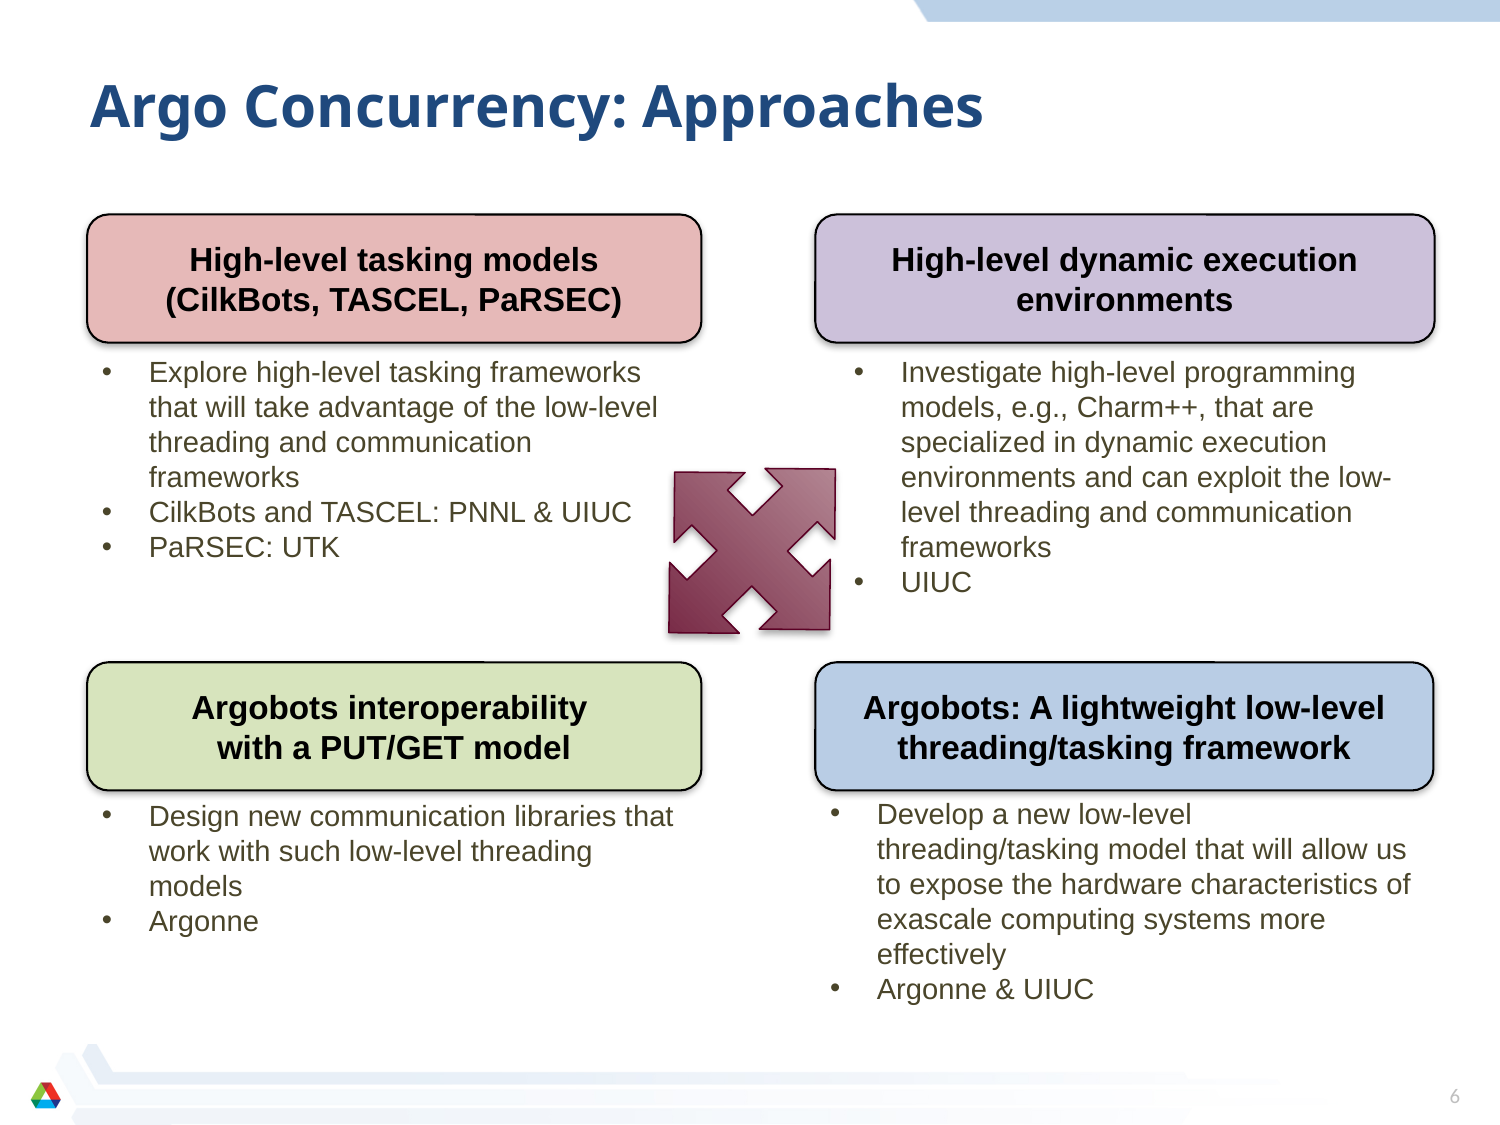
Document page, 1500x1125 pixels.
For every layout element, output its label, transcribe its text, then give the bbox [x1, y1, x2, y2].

text_box Develop a new low-level threading/tasking model that will allow us to expose the hardware characteristics of exascale computing systems more effectively Argonne & UIUC [815, 787, 1434, 1013]
picture [0, 0, 1500, 22]
picture [0, 1039, 1500, 1125]
title Argo Concurrency: Approaches [75, 45, 1425, 163]
text_box High-level dynamic execution environments [815, 214, 1435, 343]
text_box Argobots interoperability with a PUT/GET model [87, 662, 702, 789]
text_box Investigate high-level programming models, e.g., Charm++, that are specialized in dynamic execution environments and can exploit the low-level threading and communication frameworks UIUC [839, 346, 1435, 606]
text_box [668, 467, 837, 635]
text_box High-level tasking models (CilkBots, TASCEL, PaRSEC) [87, 214, 702, 343]
text_box Design new communication libraries that work with such low-level threading models Argonne [87, 789, 702, 945]
slide_number 6 [1125, 1065, 1475, 1125]
text_box Argobots: A lightweight low-level threading/tasking framework [815, 662, 1434, 787]
text_box Explore high-level tasking frameworks that will take advantage of the low-level threading and communication frameworks CilkBots and TASCEL: PNNL & UIUC PaRSEC: UTK [87, 346, 702, 571]
